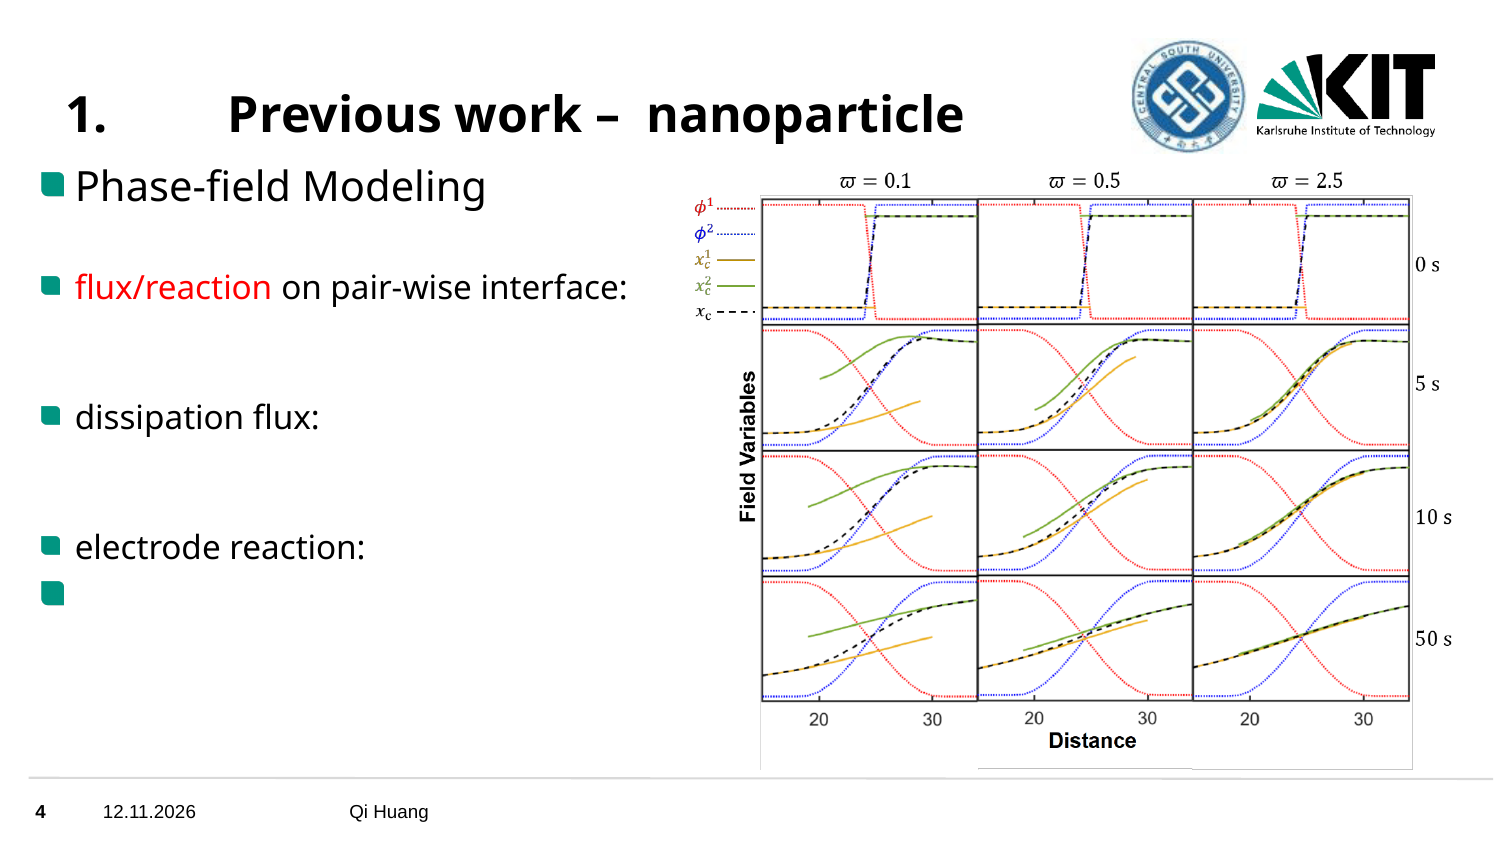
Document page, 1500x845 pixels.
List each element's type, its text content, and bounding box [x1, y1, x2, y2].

picture [1131, 38, 1247, 154]
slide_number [102, 778, 272, 844]
picture [41, 406, 60, 427]
picture [41, 536, 60, 557]
picture [682, 165, 1500, 770]
picture [41, 276, 60, 297]
picture [41, 581, 64, 608]
picture [1257, 54, 1435, 137]
picture [41, 172, 64, 199]
slide_number 4 [35, 778, 89, 844]
